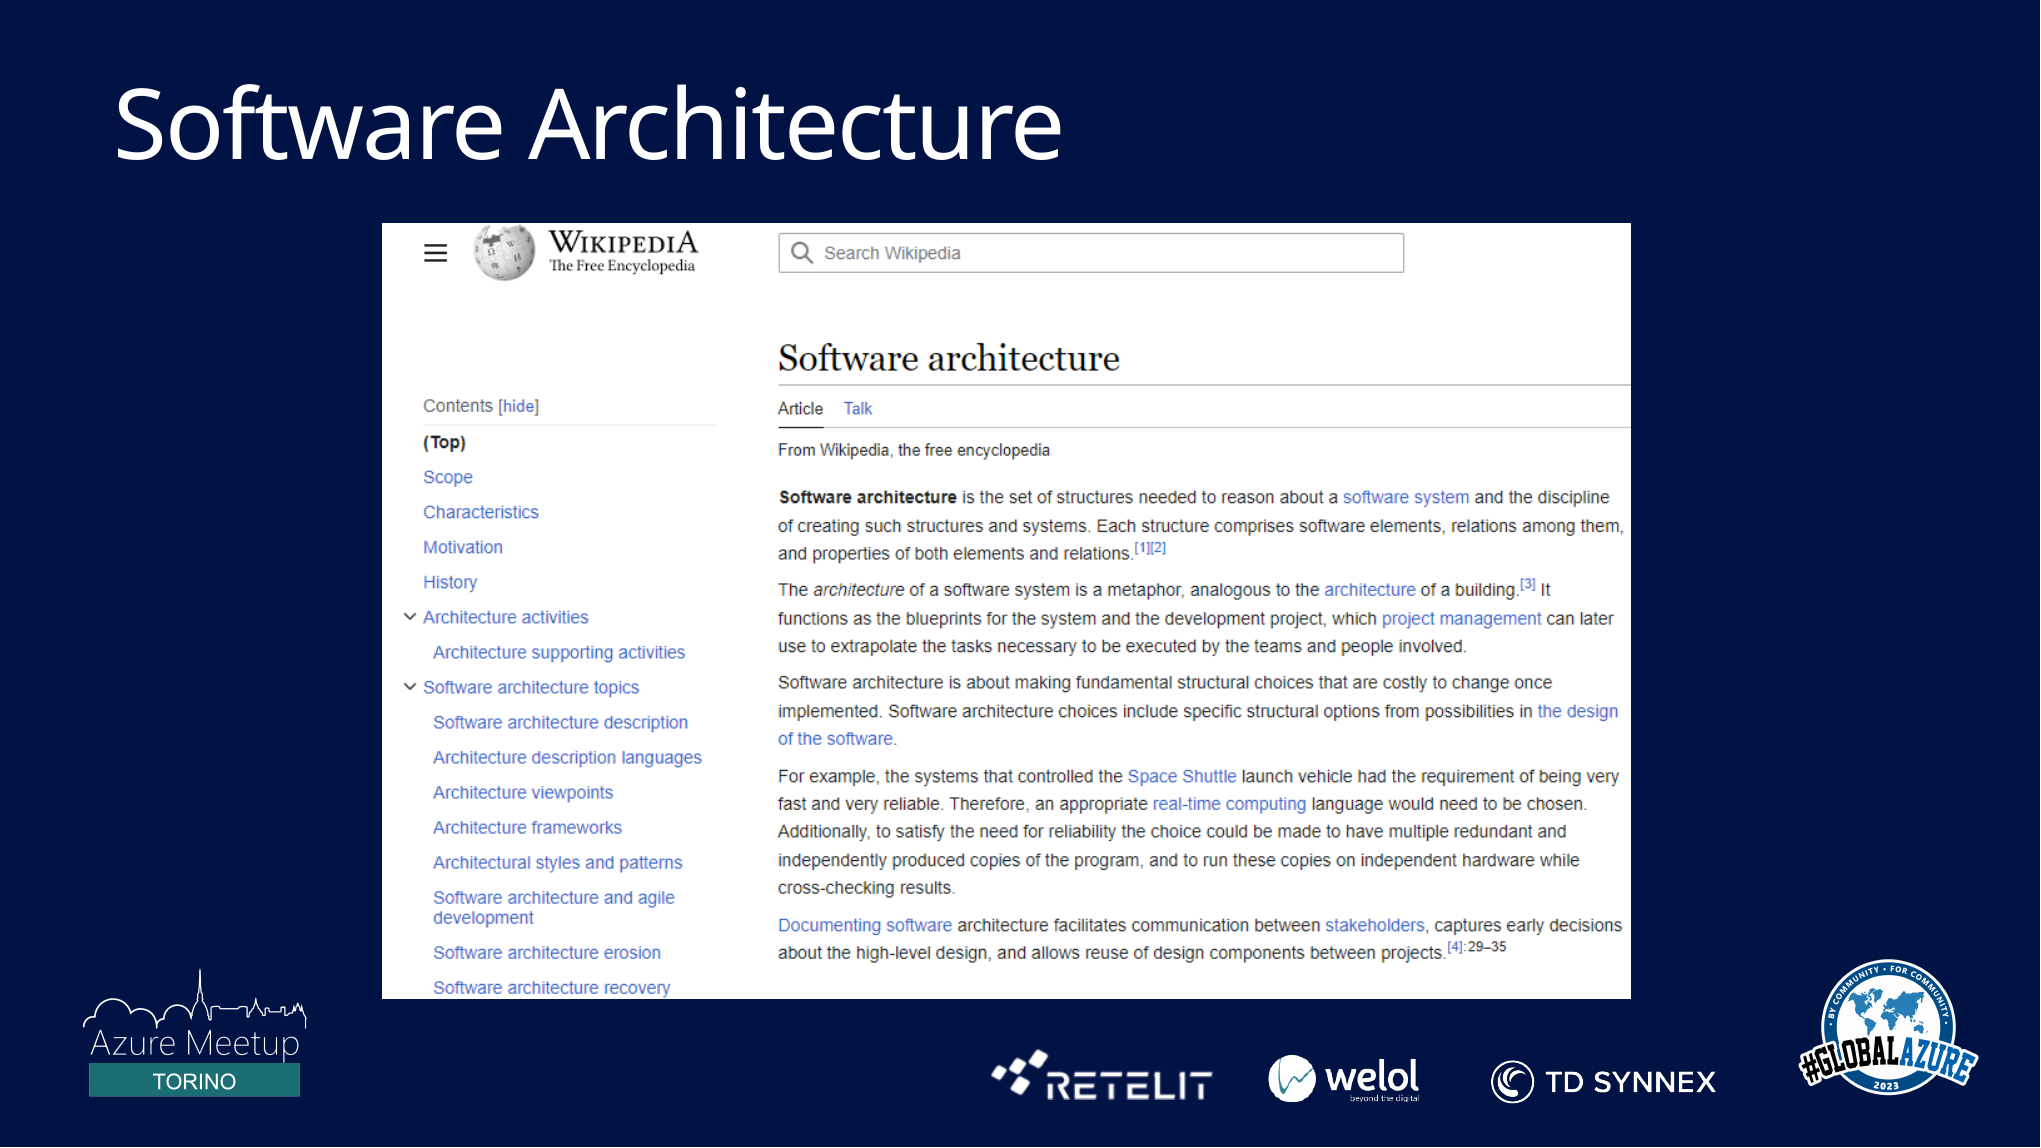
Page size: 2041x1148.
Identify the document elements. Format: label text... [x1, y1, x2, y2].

picture [1457, 1021, 1751, 1143]
picture [991, 1049, 1213, 1100]
picture [1260, 1044, 1433, 1102]
picture [82, 964, 307, 1100]
picture [1796, 956, 1981, 1100]
picture [382, 223, 1631, 999]
title Software Architecture [89, 48, 2041, 199]
